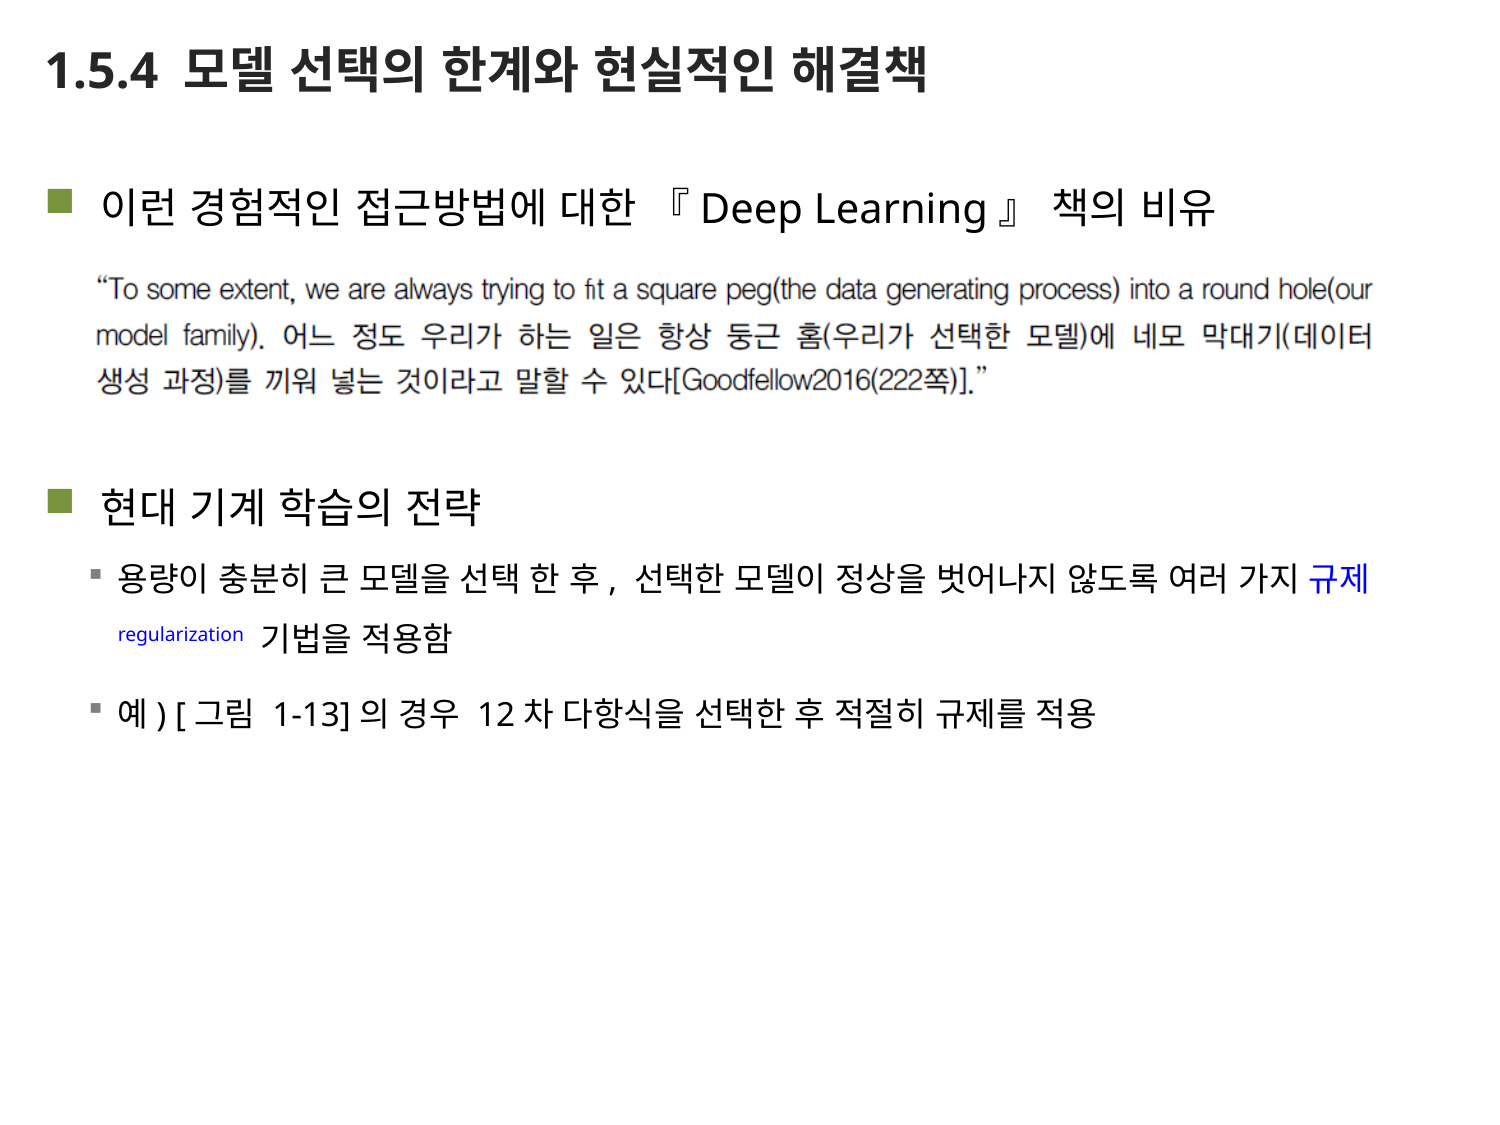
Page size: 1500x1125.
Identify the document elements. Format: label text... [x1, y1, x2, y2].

title 1.5.4 모델 선택의 한계와 현실적인 해결책 [29, 23, 1389, 114]
list 이런 경험적인 접근방법에 대한 『Deep Learning』 책의 비유 현대 기계 학습의 전략 용량이 충분히 큰 모델을 선택 한 후, 선택한 모델이 정상을 벗어나지 않도록 여러 가지 규제regularization 기법을 적용함 예) [그림 1-13]의 경우 12차 다항식을 선택한 후 적절히 규제를 적용 [29, 148, 1471, 1083]
picture [88, 266, 1383, 404]
